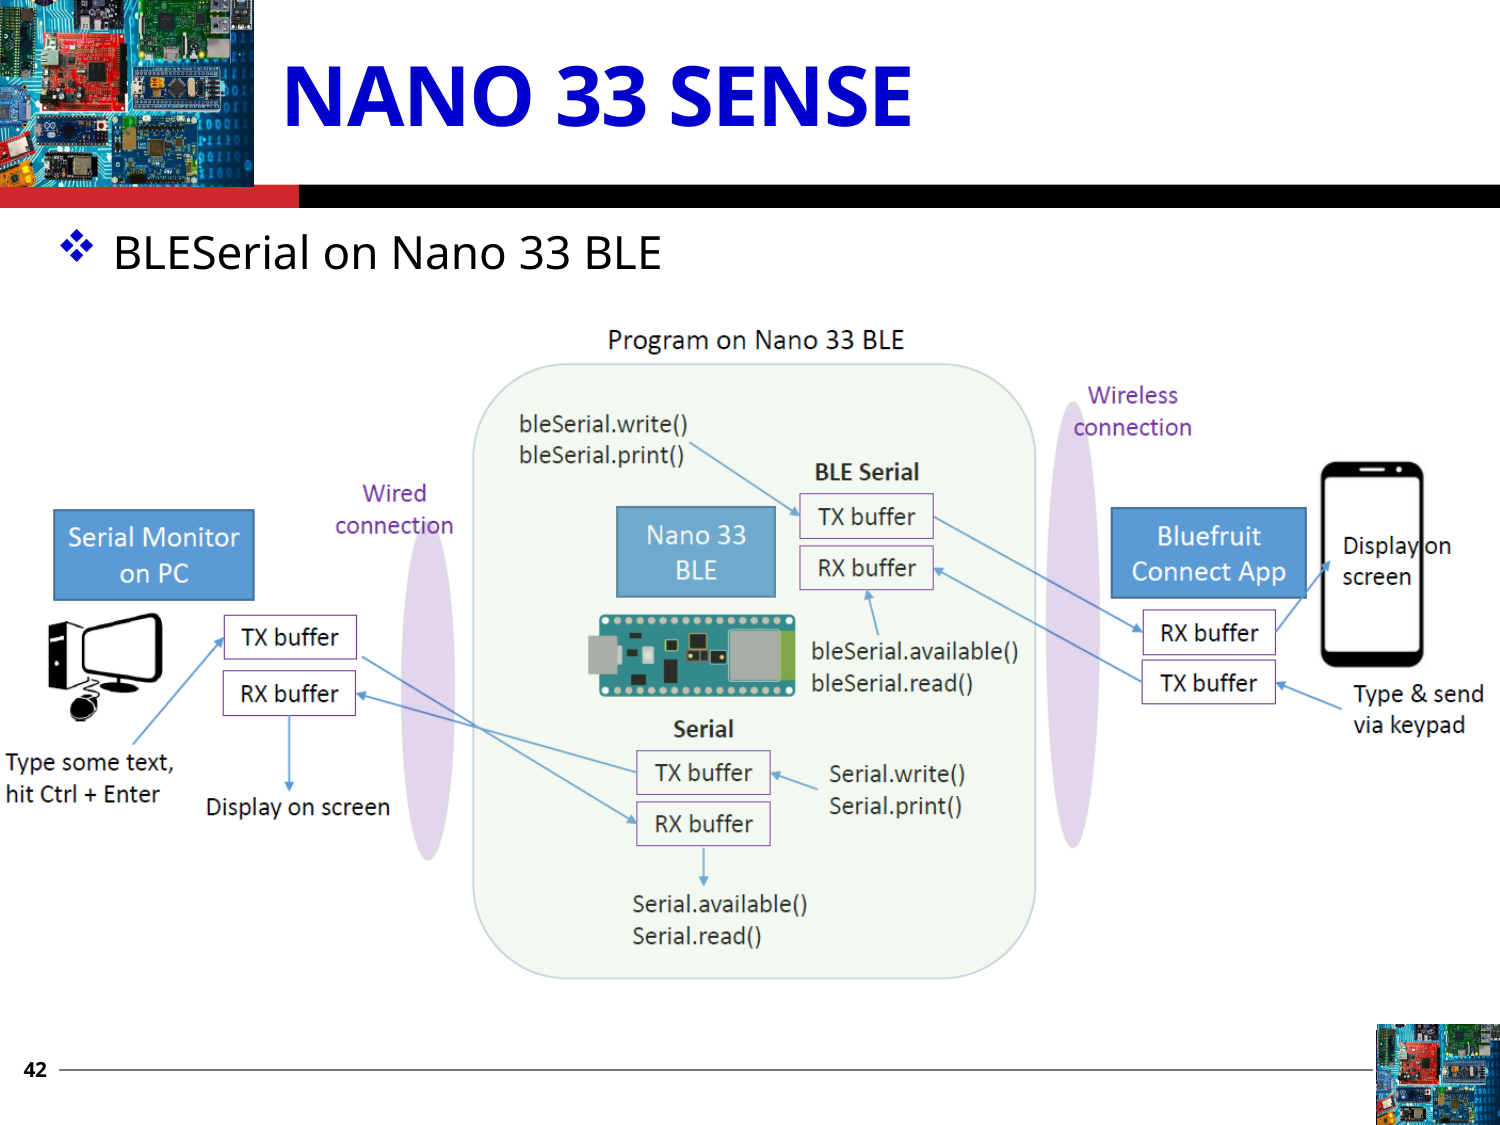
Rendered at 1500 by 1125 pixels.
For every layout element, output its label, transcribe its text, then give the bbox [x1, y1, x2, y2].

list BLESerial on Nano 33 BLE [41, 219, 1471, 292]
slide_number 42 [11, 1052, 59, 1089]
picture [1376, 1024, 1500, 1125]
picture [0, 298, 1500, 988]
title Nano 33 Sense [265, 25, 1471, 161]
picture [0, 0, 254, 187]
list BLESerial on Nano 33 BLE [41, 993, 1471, 1071]
